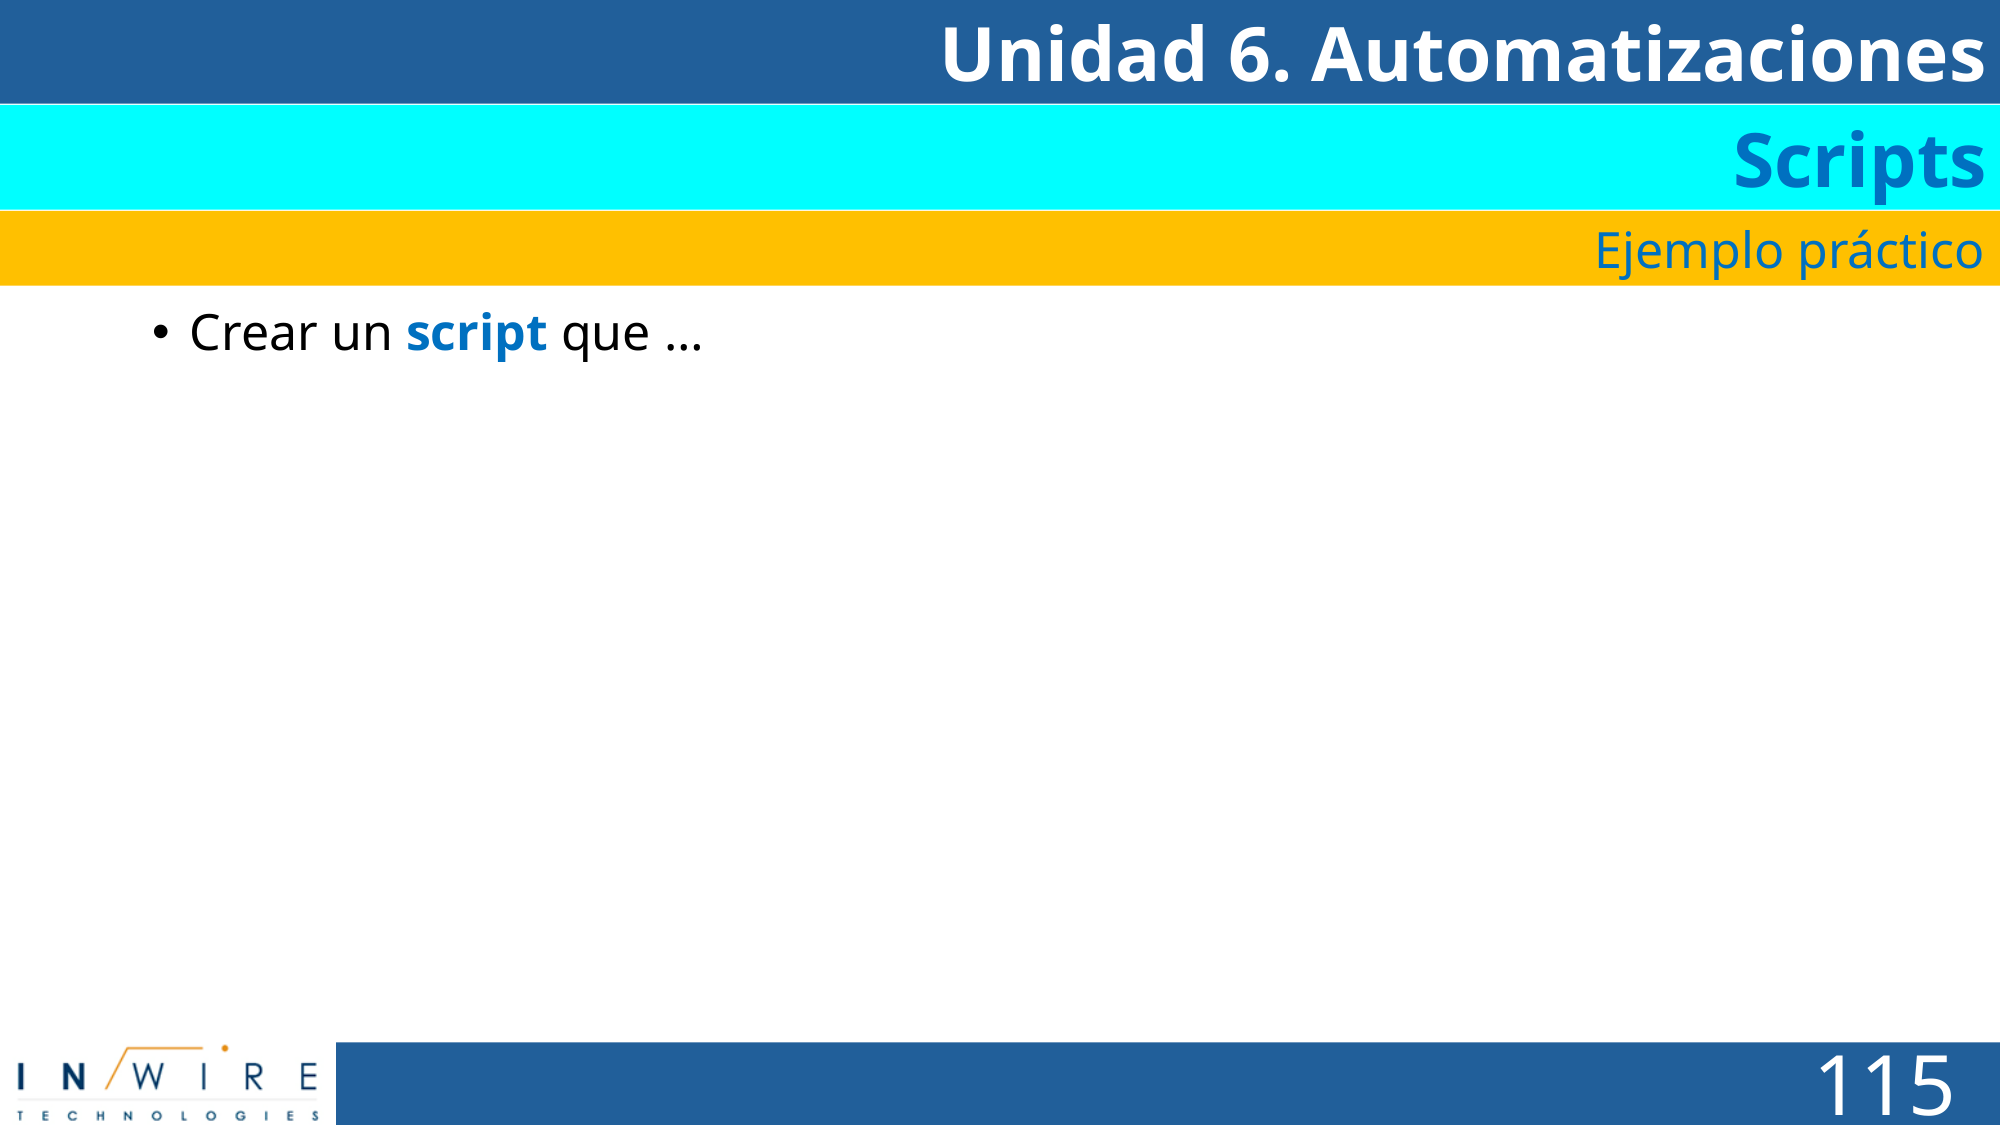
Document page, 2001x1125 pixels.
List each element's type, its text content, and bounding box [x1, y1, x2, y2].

text_box Scripts [0, 104, 2000, 210]
text_box Unidad 6. Automatizaciones [0, 0, 2000, 104]
text_box Ejemplo práctico [0, 210, 2000, 286]
list Crear un script que … [137, 299, 1863, 1014]
picture [0, 1037, 336, 1125]
